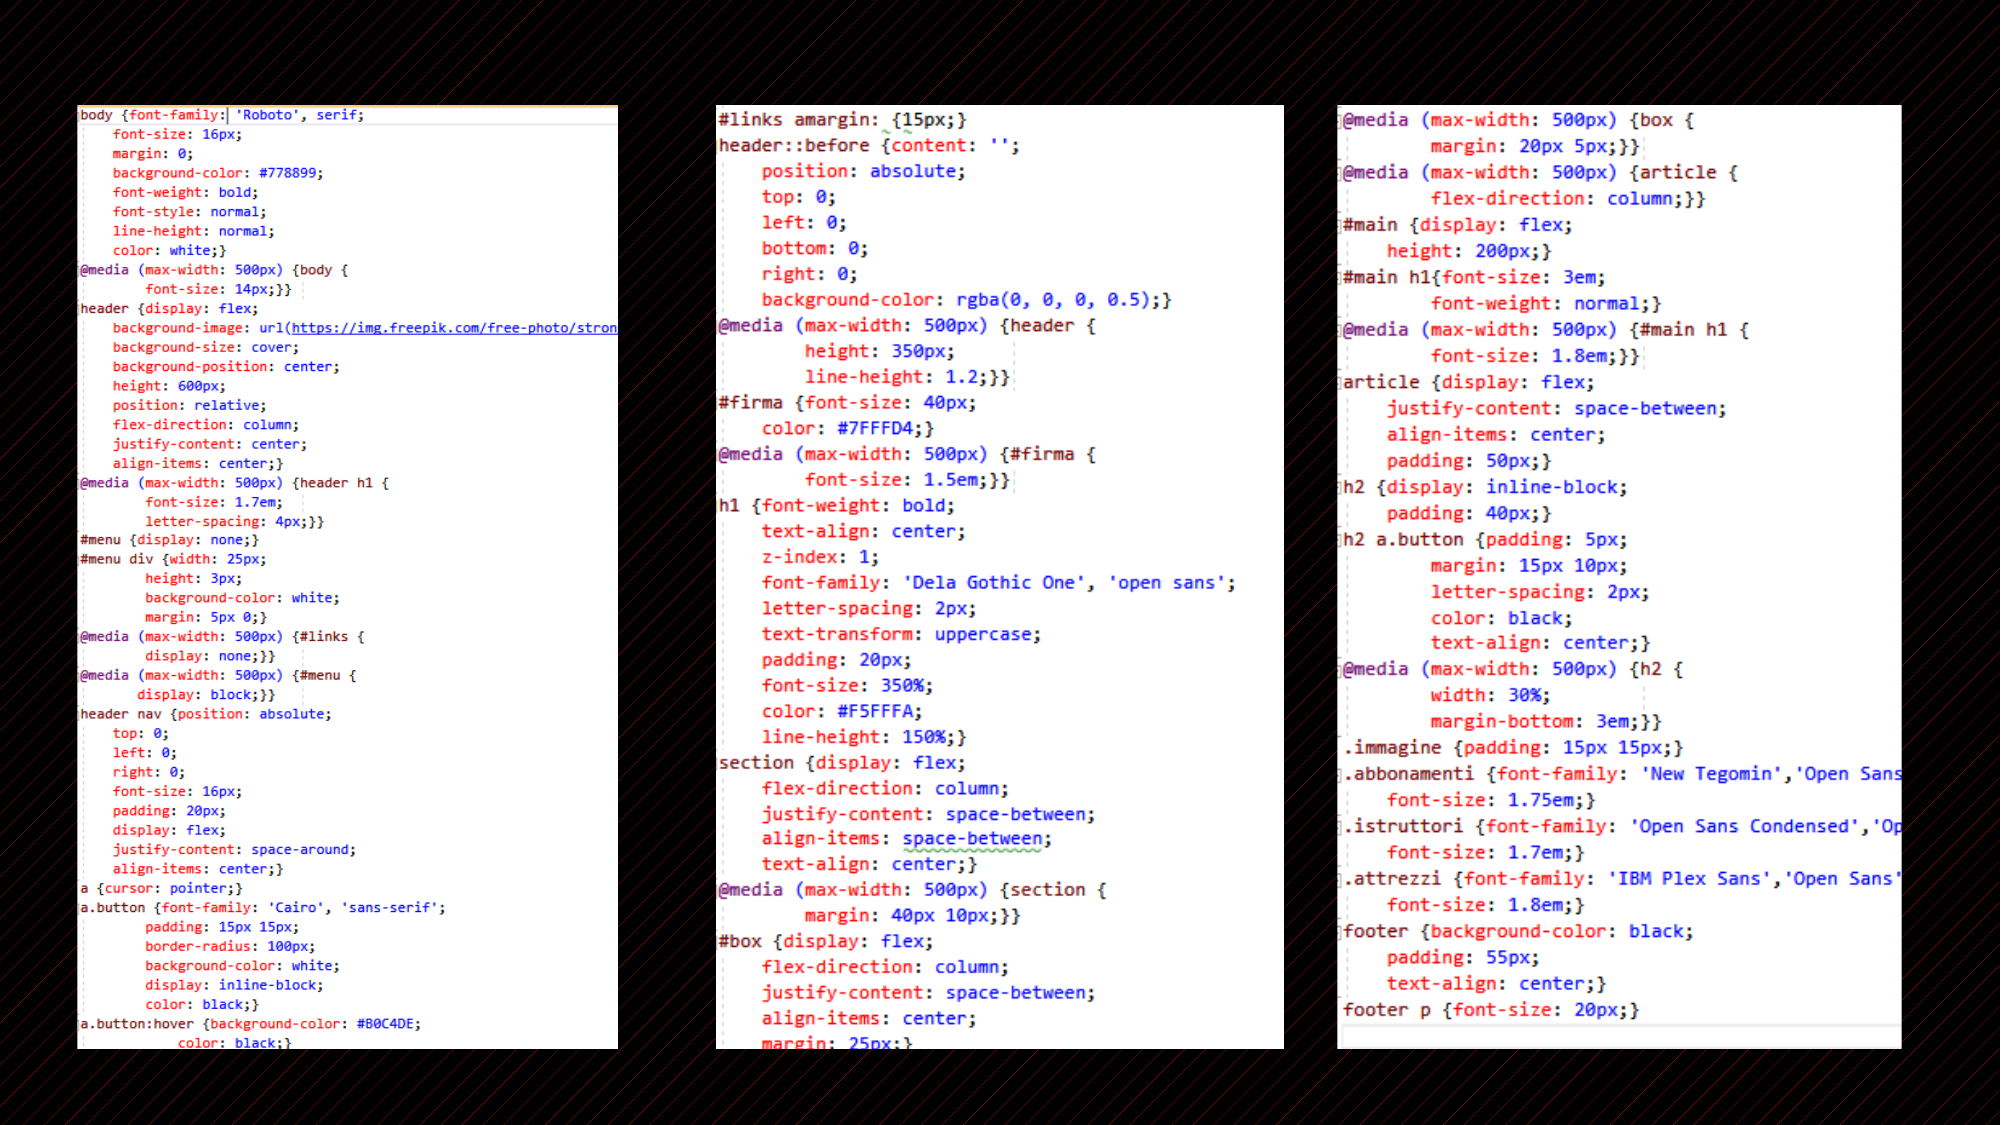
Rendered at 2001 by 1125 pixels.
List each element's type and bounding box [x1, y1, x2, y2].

text_box [0, 0, 2000, 1125]
picture [715, 105, 1285, 1050]
picture [1337, 105, 1902, 1050]
picture [77, 105, 619, 1050]
